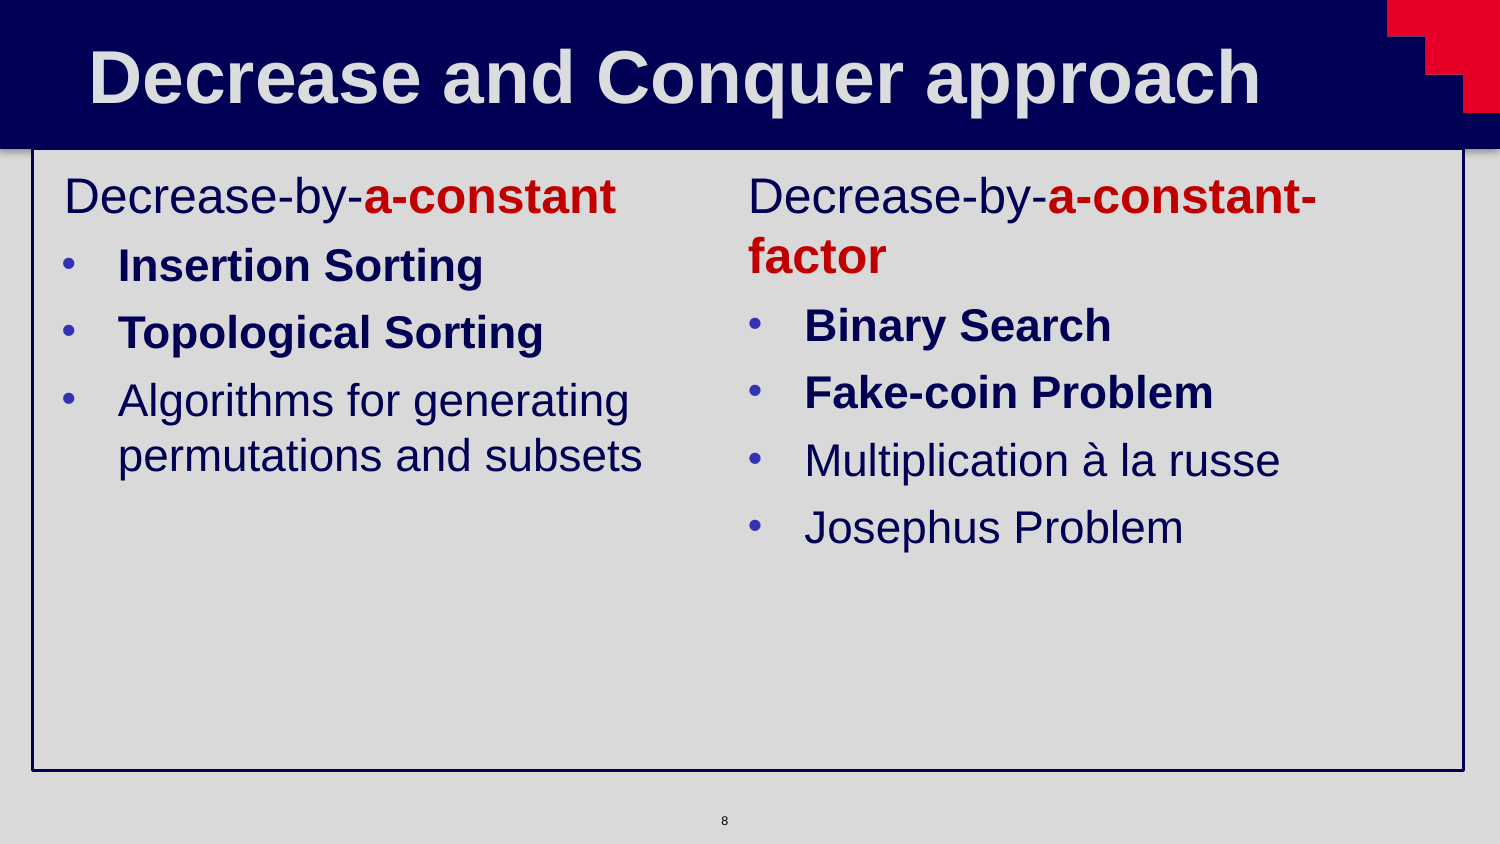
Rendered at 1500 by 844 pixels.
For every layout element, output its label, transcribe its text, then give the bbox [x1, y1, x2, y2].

title Decrease and Conquer approach [0, 0, 1356, 150]
picture [1387, 0, 1500, 113]
list Decrease-by-a-constant Insertion Sorting Topological Sorting Algorithms for generating permutations and subsets Decrease-by-a-constant-factor Binary Search Fake-coin Problem Multiplication à la russe Josephus Problem [31, 146, 1465, 772]
